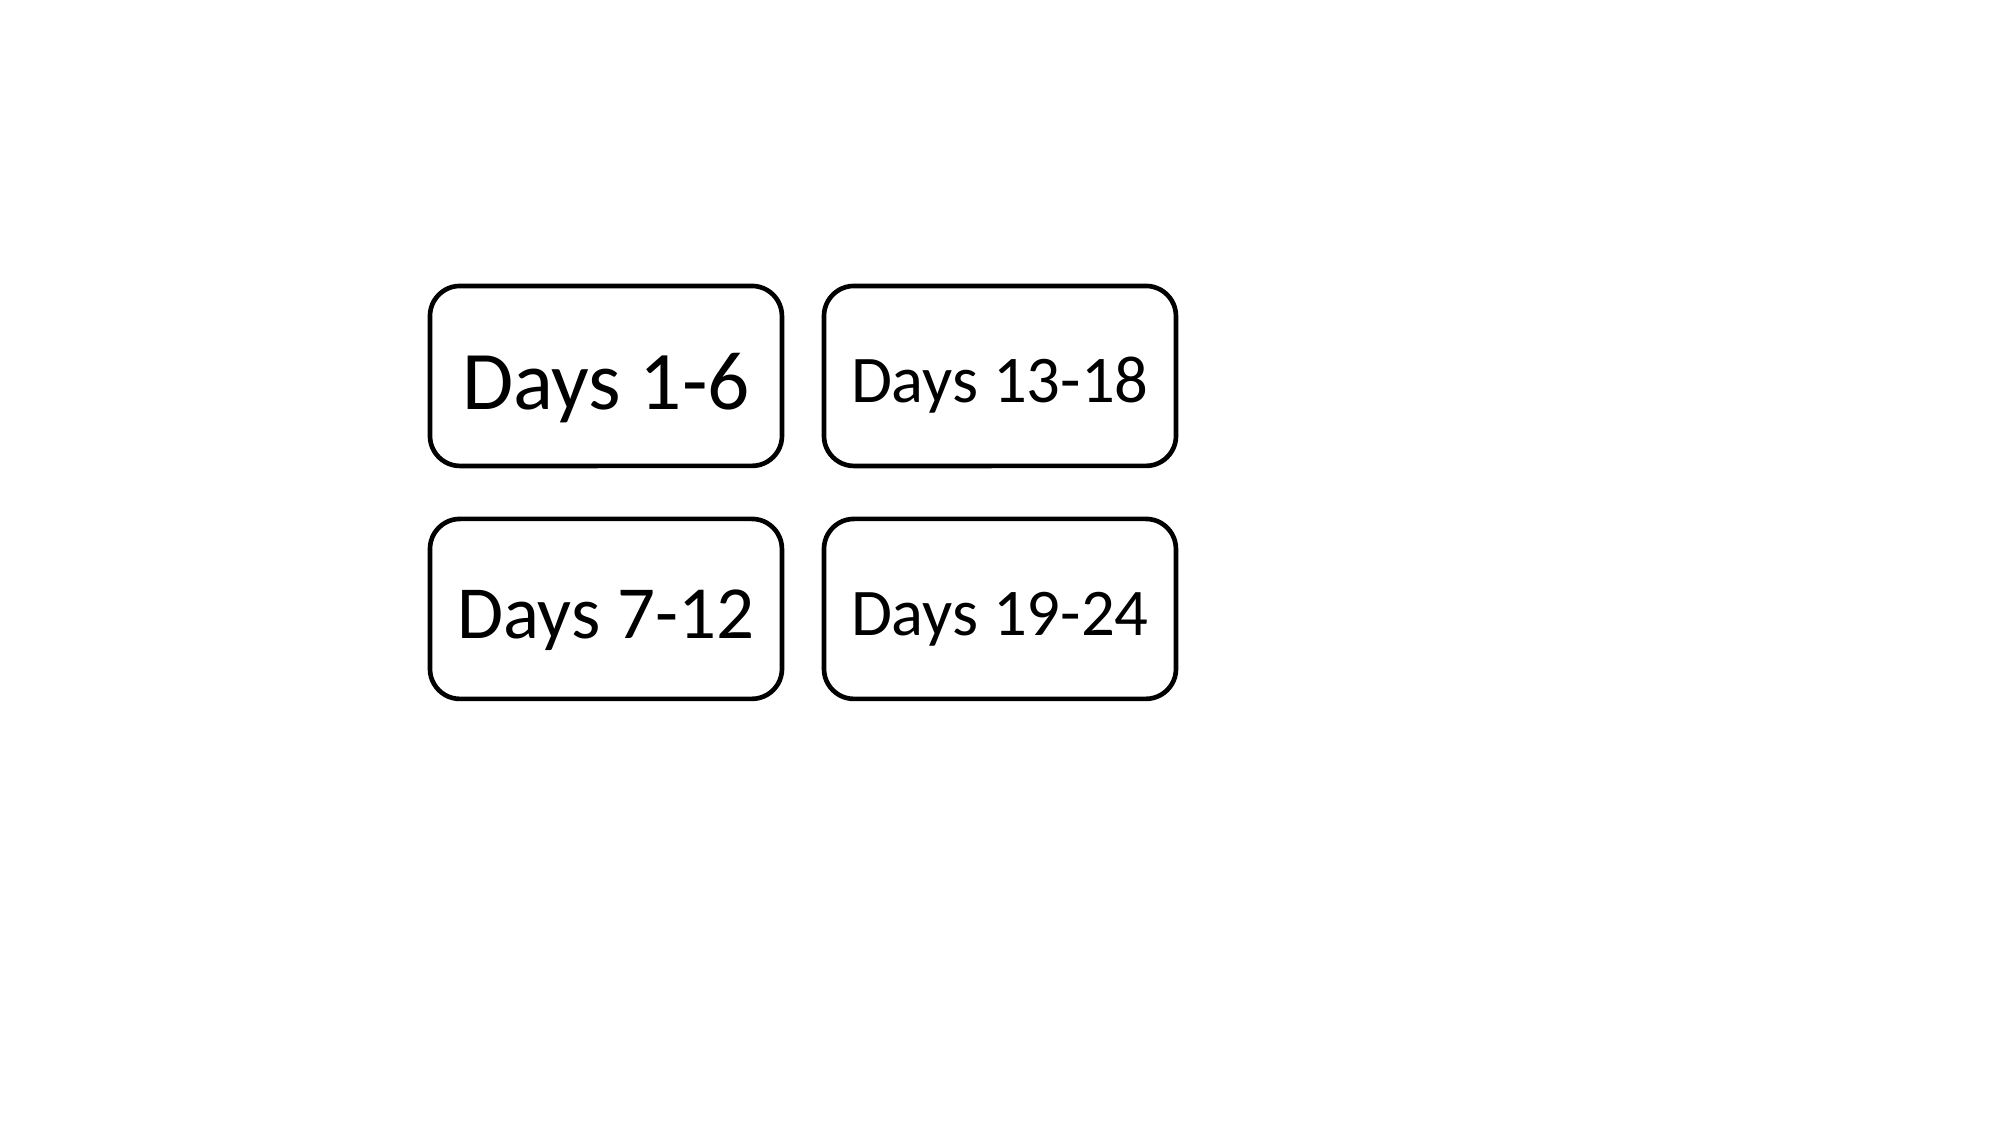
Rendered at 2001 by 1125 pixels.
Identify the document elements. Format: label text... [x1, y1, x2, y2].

text_box Days 13-18 [822, 284, 1178, 467]
text_box Days 1-6 [428, 284, 784, 467]
text_box Days 19-24 [822, 517, 1178, 700]
text_box Days 7-12 [428, 517, 784, 700]
